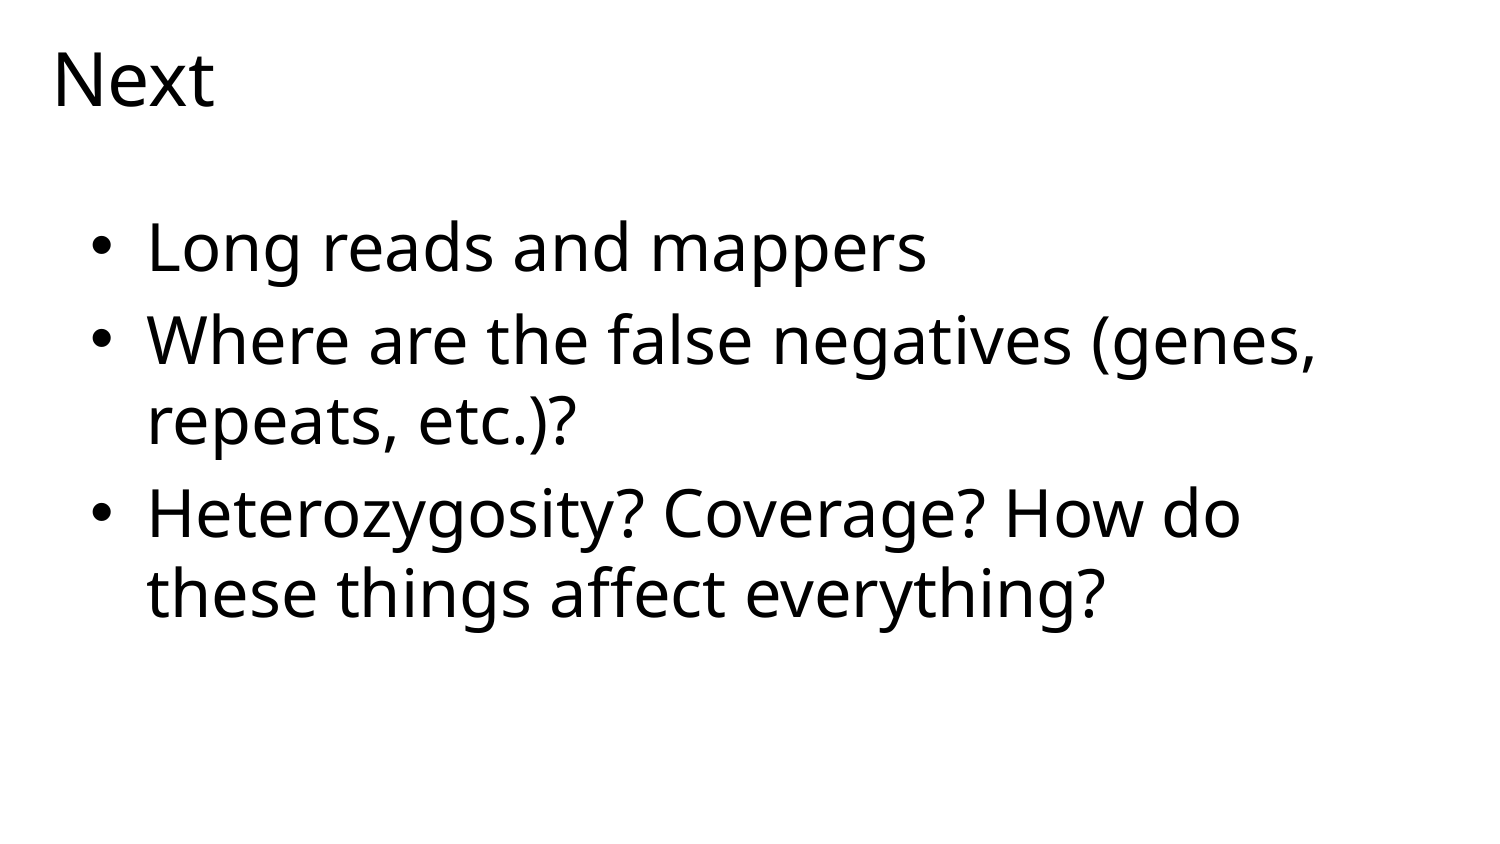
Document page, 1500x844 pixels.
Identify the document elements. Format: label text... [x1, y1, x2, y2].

title Next [35, 5, 1471, 147]
list Long reads and mappers Where are the false negatives (genes, repeats, etc.)? Heterozygosity? Coverage? How do these things affect everything? [75, 196, 1425, 754]
